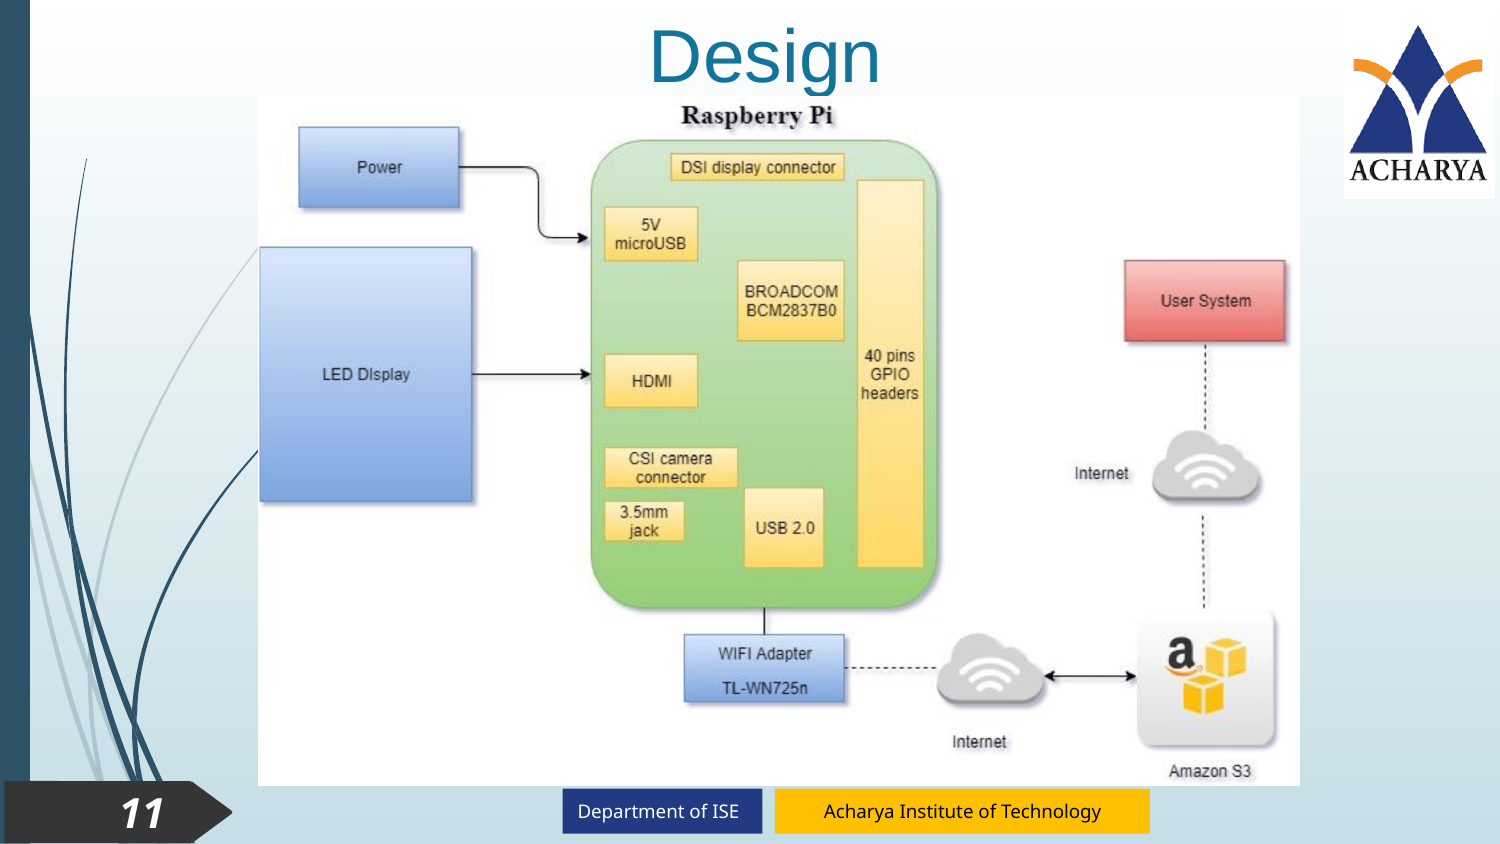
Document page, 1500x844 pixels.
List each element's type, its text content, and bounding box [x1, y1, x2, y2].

text_box Design [633, 0, 912, 95]
slide_number 11 [83, 789, 180, 835]
picture [257, 96, 1301, 786]
picture [1344, 5, 1495, 199]
